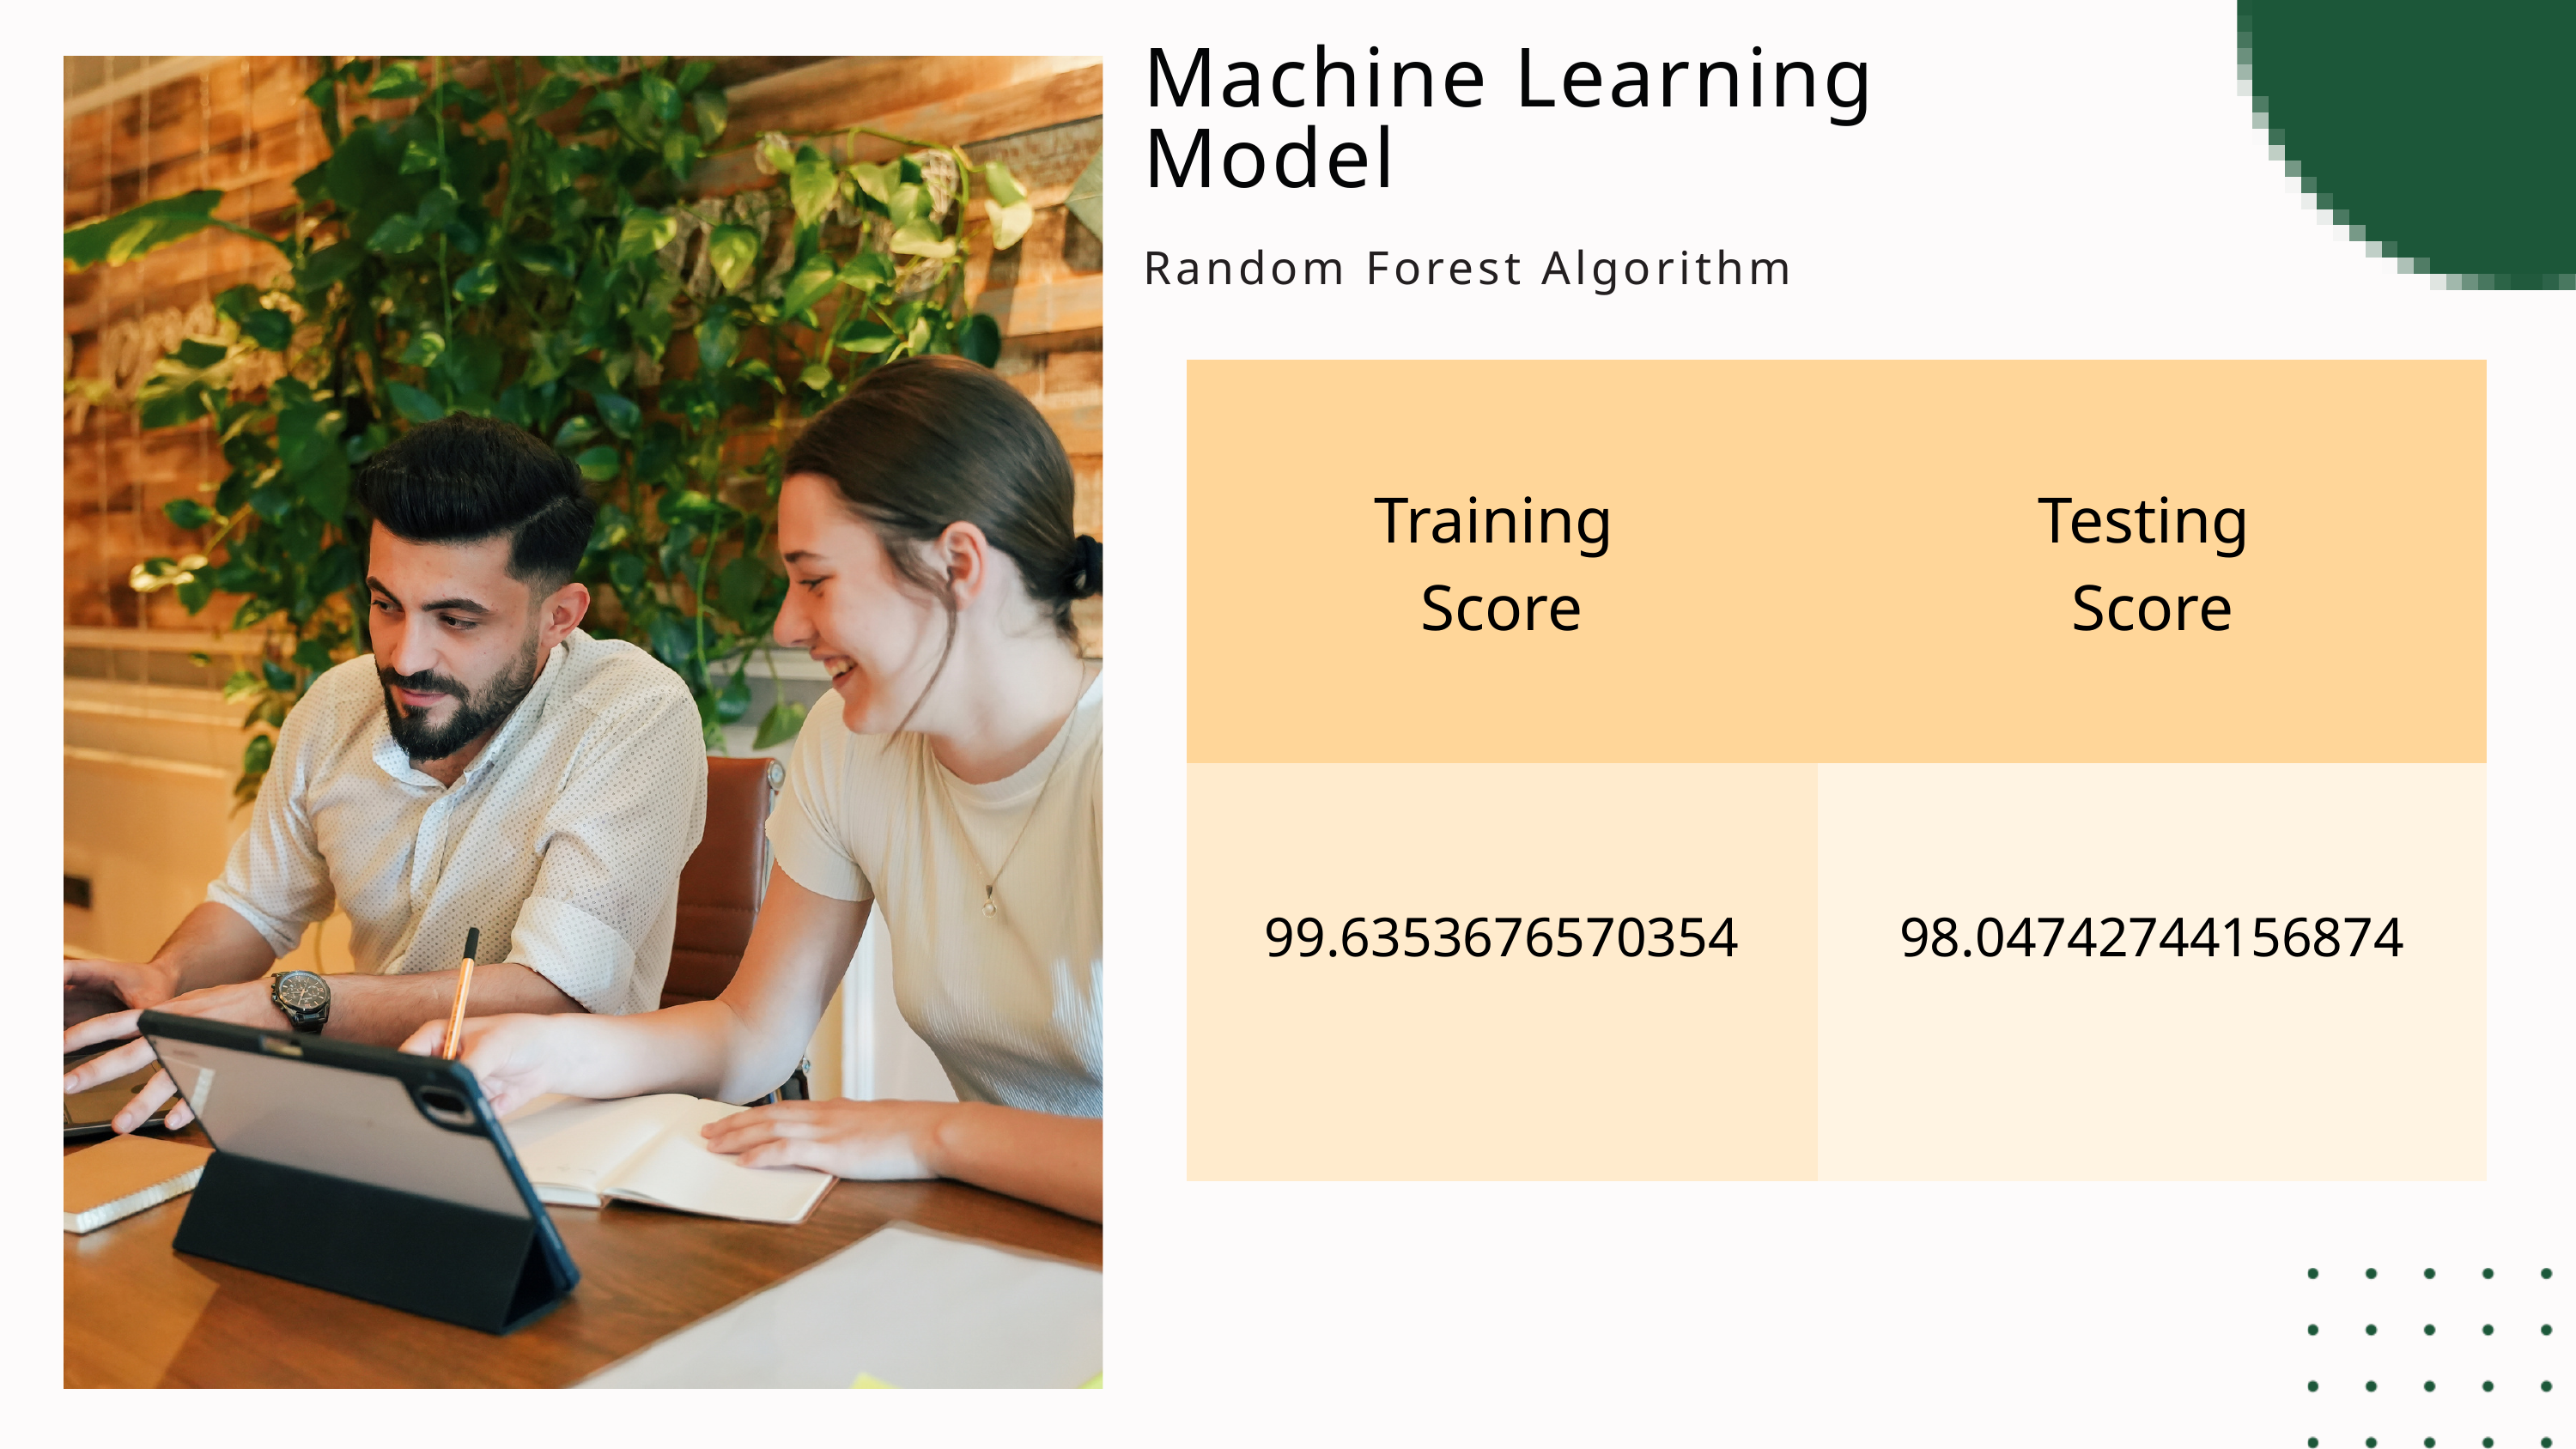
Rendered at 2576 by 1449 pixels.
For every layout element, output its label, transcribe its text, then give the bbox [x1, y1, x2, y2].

text_box Random Forest Algorithm [1143, 230, 1978, 294]
text_box [2237, 0, 2576, 290]
text_box Machine Learning Model [1143, 42, 2023, 205]
text_box [64, 56, 1103, 1389]
table_cell 98.04742744156874 [1818, 763, 2487, 1181]
text_box [2307, 1268, 2576, 1449]
table_header Training Score [1187, 360, 1818, 763]
table_cell 99.6353676570354 [1187, 763, 1818, 1181]
table_header Testing Score [1818, 360, 2487, 763]
